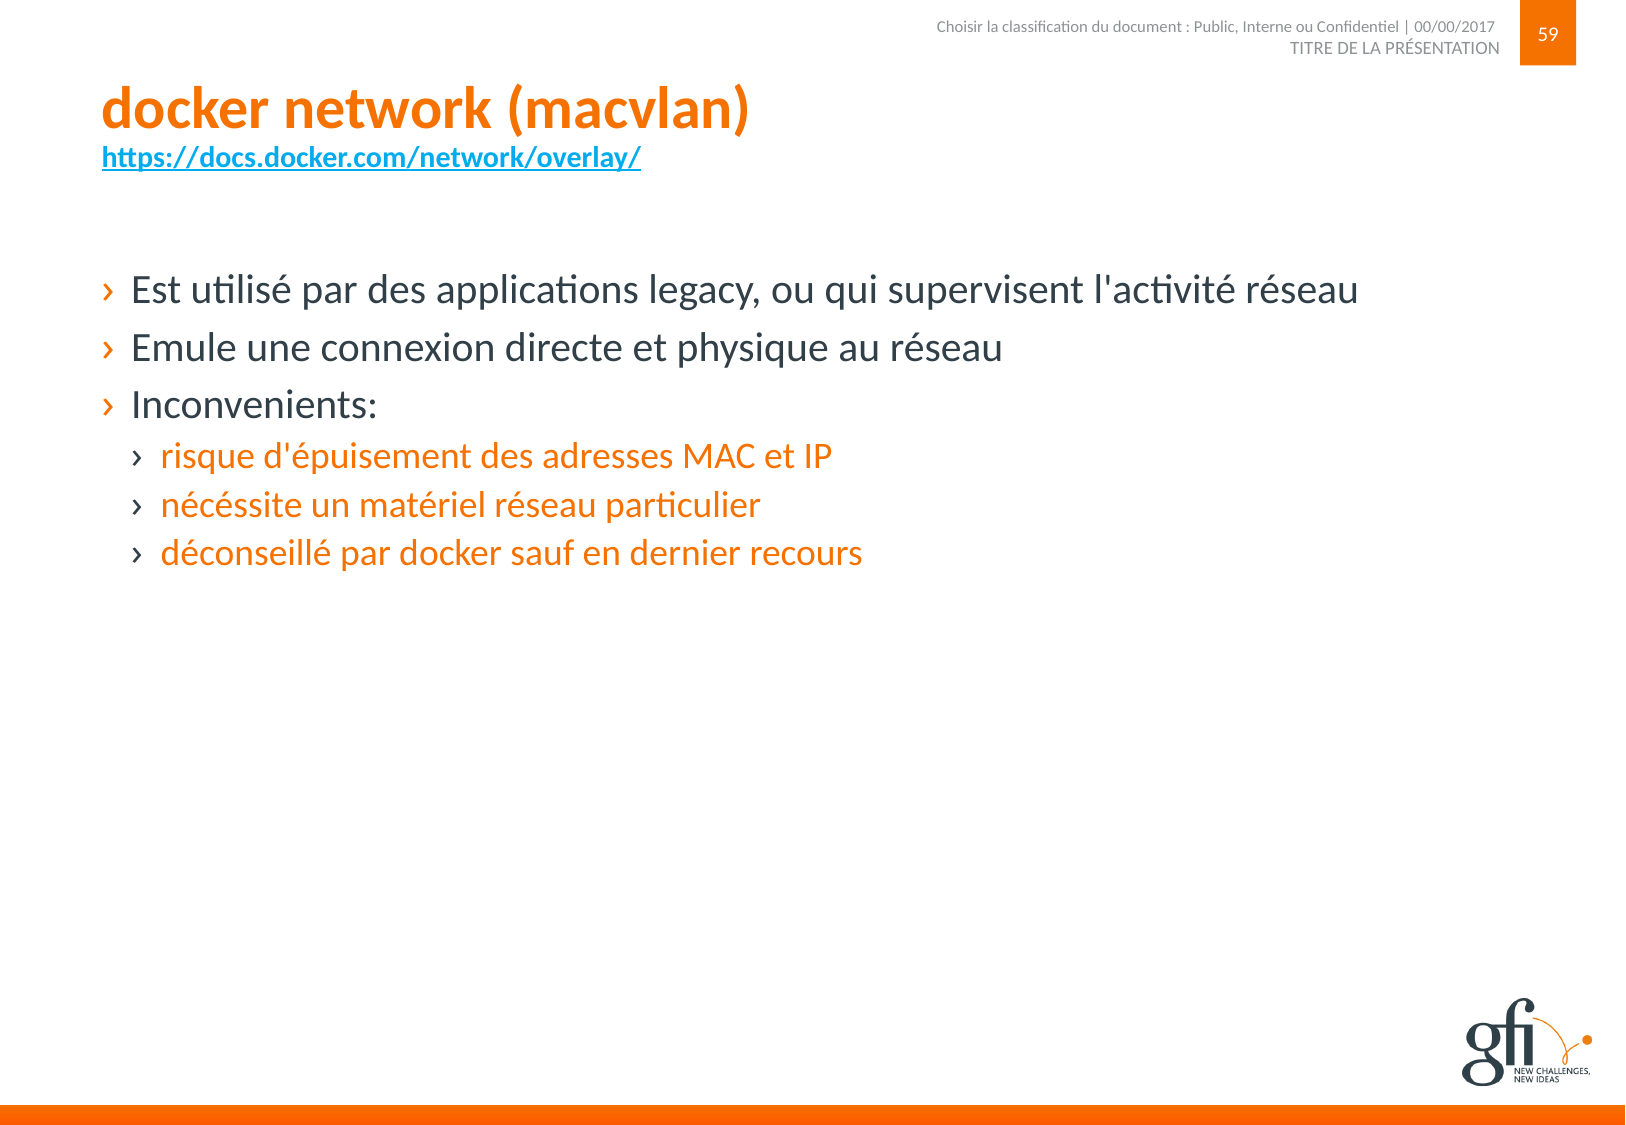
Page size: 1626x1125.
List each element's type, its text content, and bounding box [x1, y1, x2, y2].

slide_number 59 [1520, 0, 1577, 66]
title docker network (macvlan) https://docs.docker.com/network/overlay/ [101, 68, 1515, 182]
picture [1462, 998, 1592, 1090]
footer TITRE DE LA PRÉSENTATION [557, 16, 1515, 67]
list Est utilisé par des applications legacy, ou qui supervisent l'activité réseau Emule une connexion directe et physique au réseau Inconvenients: risque d'épuisement des adresses MAC et IP nécéssite un matériel réseau particulier déconseillé par docker sauf en dernier recours [101, 204, 1515, 1063]
